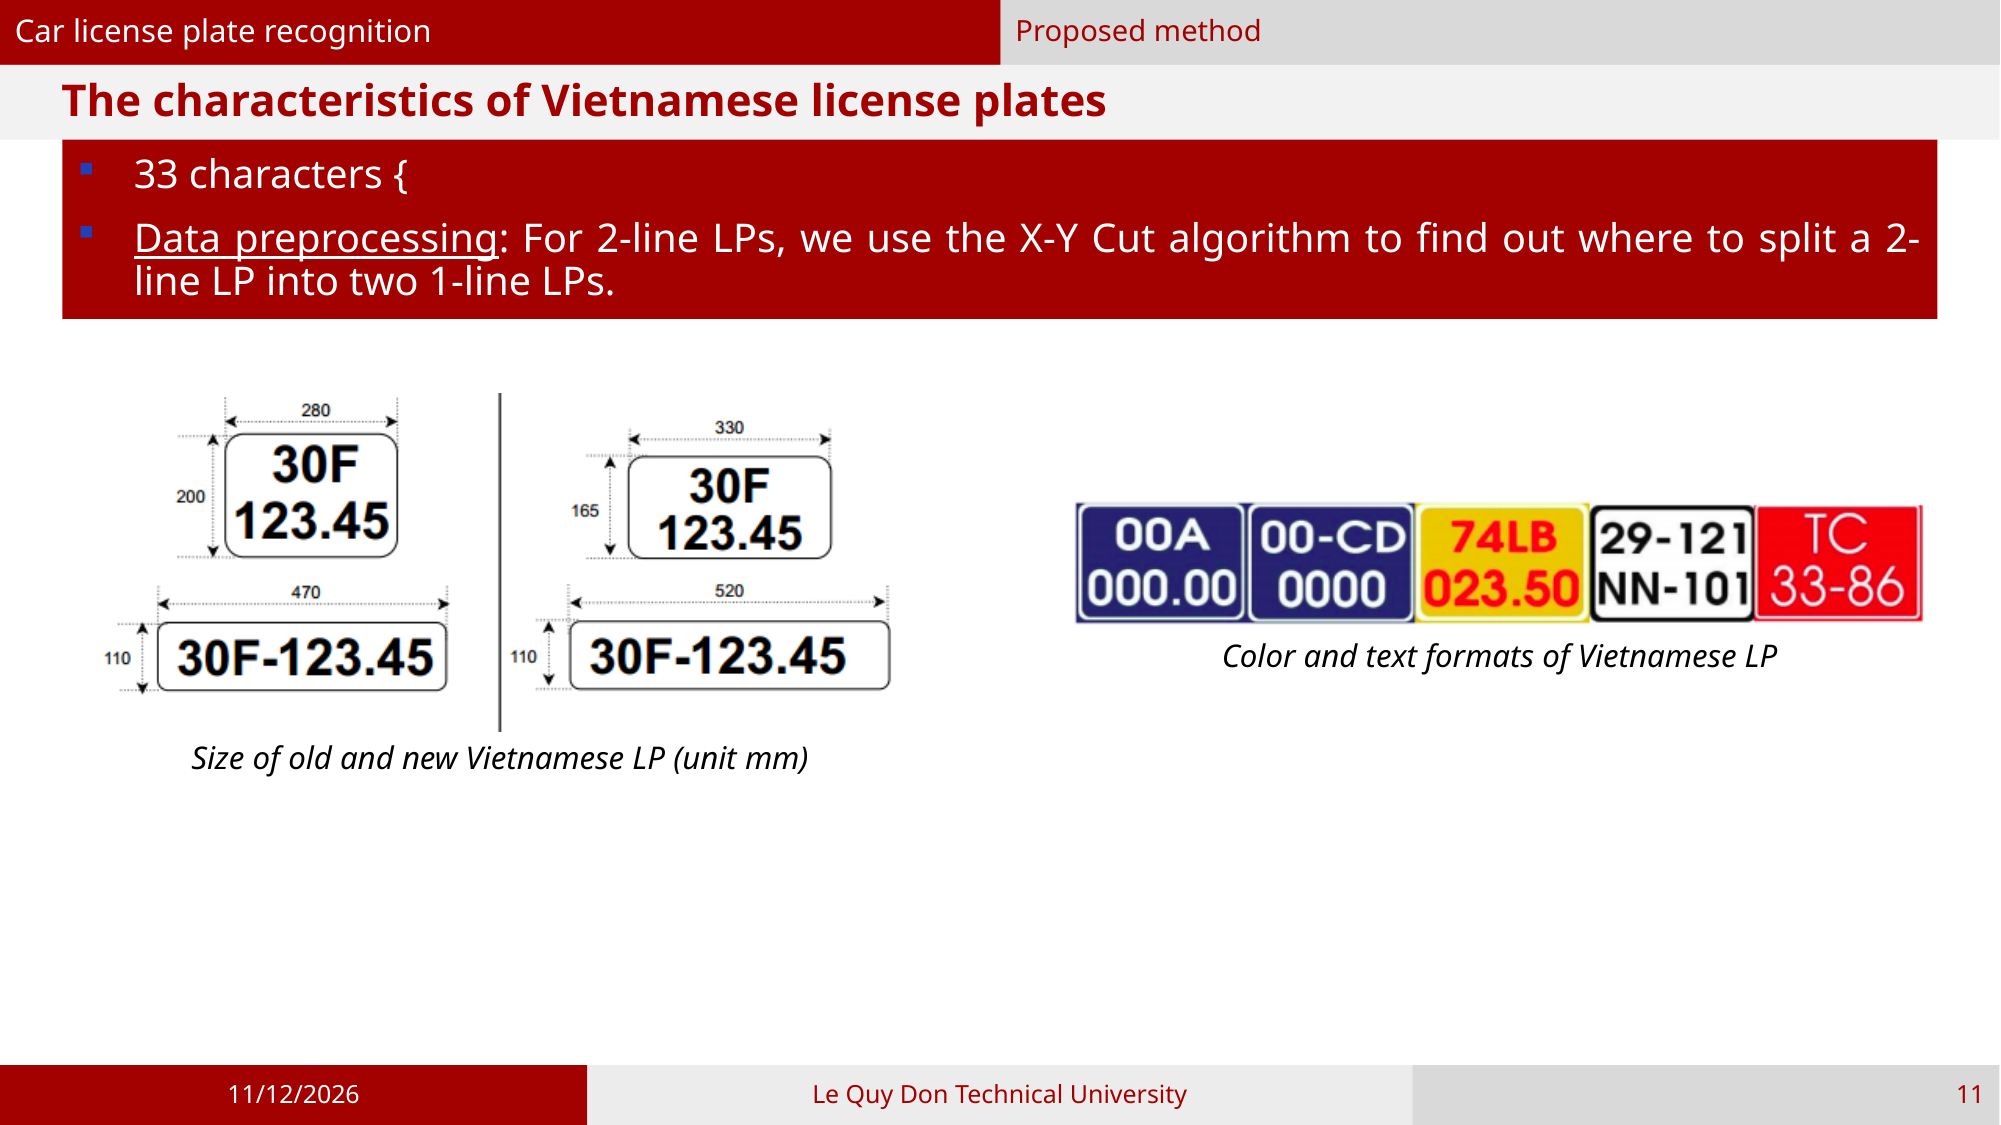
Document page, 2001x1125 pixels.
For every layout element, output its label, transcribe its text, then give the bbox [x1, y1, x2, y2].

list Proposed method [1000, 0, 2000, 65]
title The characteristics of Vietnamese license plates [0, 65, 2000, 140]
slide_number 11 [1412, 1065, 2000, 1125]
text_box Size of old and new Vietnamese LP (unit mm) [176, 732, 825, 784]
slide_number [0, 1065, 587, 1125]
picture [87, 393, 913, 732]
picture [1069, 496, 1931, 629]
list Car license plate recognition [0, 0, 1000, 65]
footer Le Quy Don Technical University [587, 1065, 1412, 1125]
text_box Color and text formats of Vietnamese LP [1207, 629, 1794, 682]
